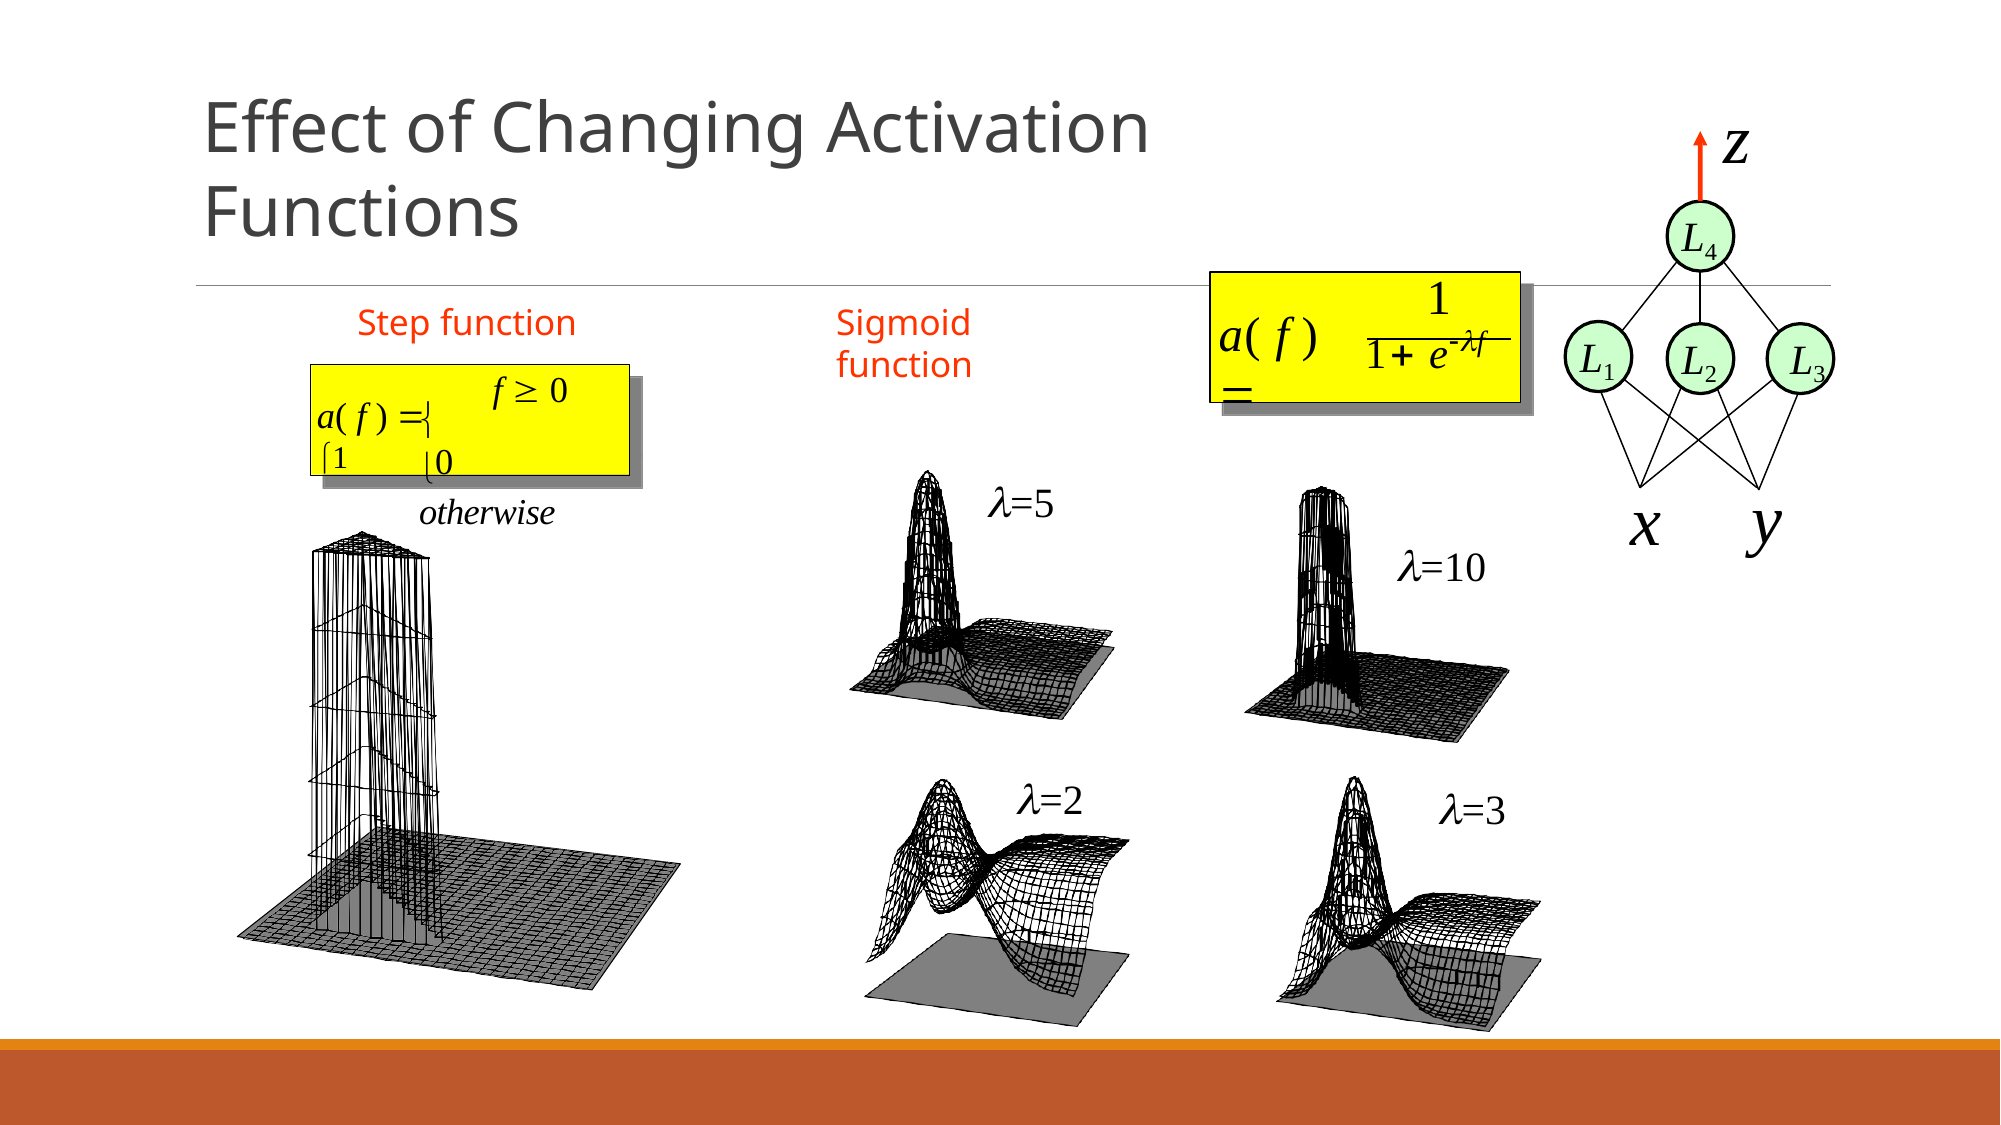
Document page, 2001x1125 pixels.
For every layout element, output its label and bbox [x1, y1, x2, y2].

text_box [309, 363, 1131, 1028]
text_box [1588, 403, 1635, 490]
text_box [1562, 319, 1635, 394]
text_box [1210, 272, 1535, 417]
text_box [1588, 130, 1759, 319]
text_box [1638, 321, 1837, 492]
text_box [236, 364, 307, 992]
text_box [155, 0, 1845, 1125]
